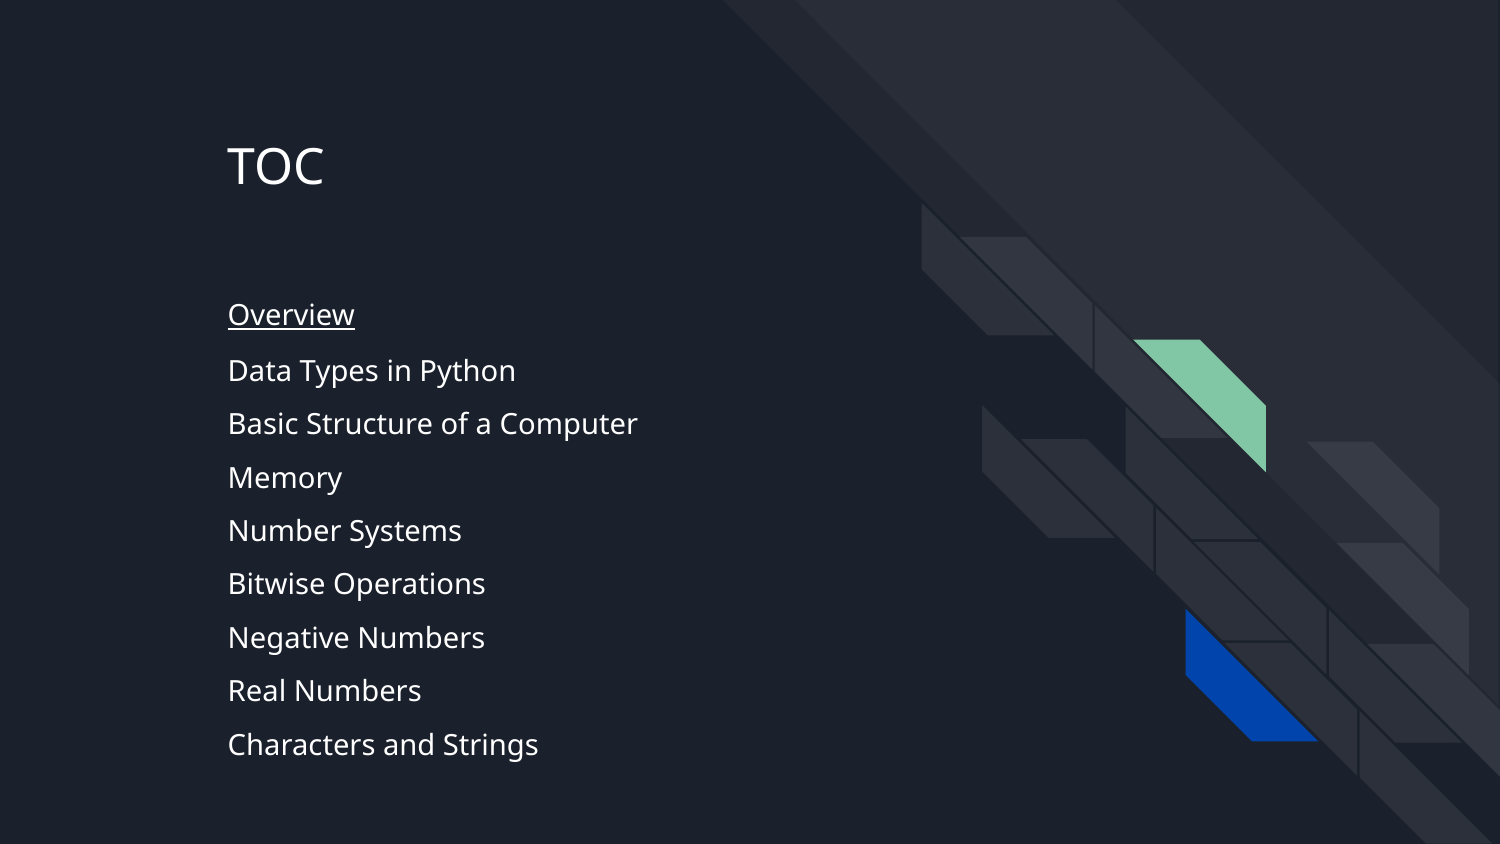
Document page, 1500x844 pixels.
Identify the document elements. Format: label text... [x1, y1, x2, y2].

text_box Memory [212, 449, 708, 503]
text_box Overview [212, 289, 708, 343]
title TOC [212, 119, 1368, 200]
text_box Bitwise Operations [212, 556, 708, 609]
text_box Negative Numbers [212, 609, 708, 663]
text_box Number Systems [212, 503, 708, 556]
text_box Characters and Strings [212, 716, 708, 771]
text_box Real Numbers [212, 663, 708, 716]
text_box Basic Structure of a Computer [212, 396, 708, 449]
text_box Data Types in Python [212, 343, 708, 396]
